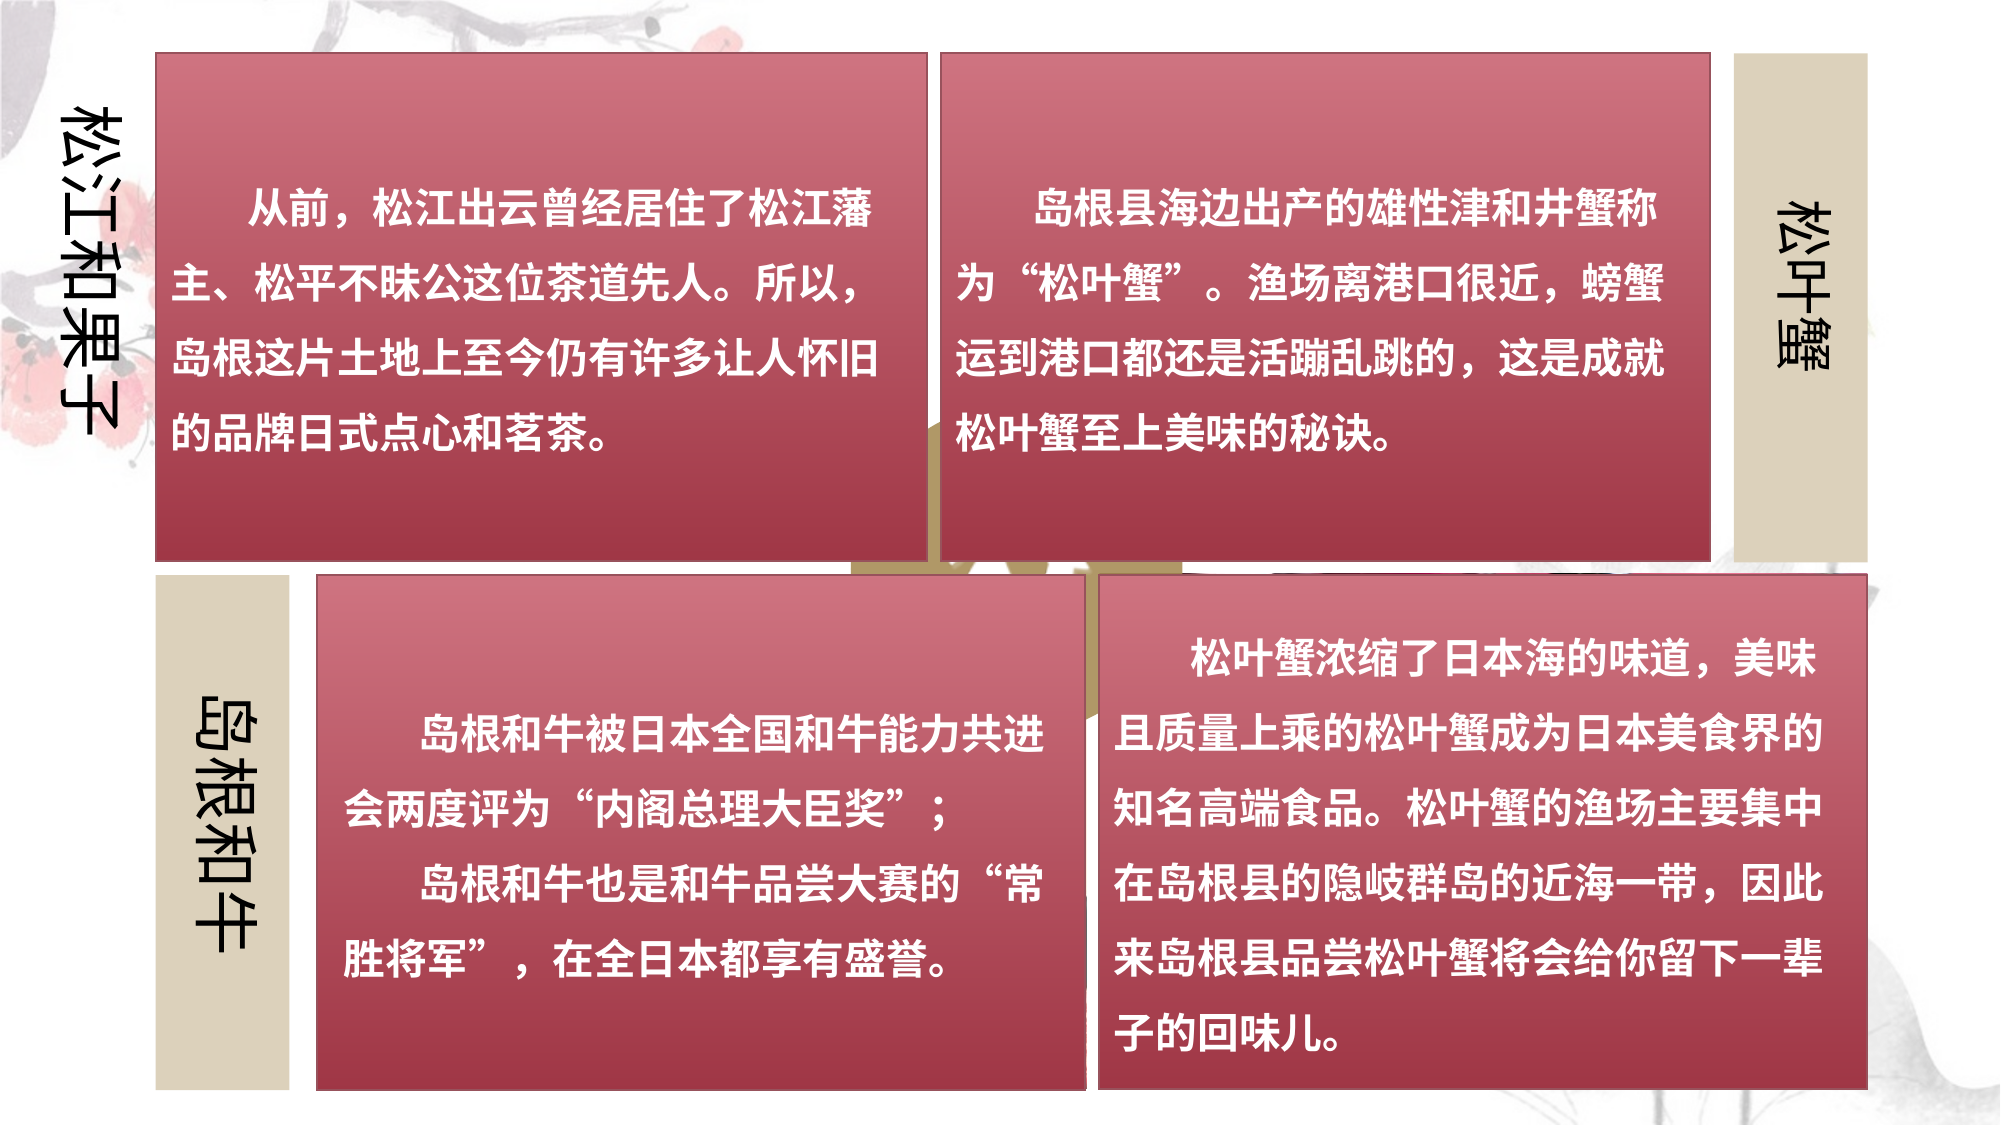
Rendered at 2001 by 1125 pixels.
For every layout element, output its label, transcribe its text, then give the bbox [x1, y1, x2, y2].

text_box 松江和果子 [29, 89, 141, 486]
text_box [928, 421, 940, 448]
text_box [850, 562, 905, 574]
text_box [1134, 562, 1183, 573]
text_box [1087, 675, 1098, 720]
text_box 岛根和牛 [164, 674, 276, 1043]
text_box 松叶蟹 [1747, 184, 1849, 391]
text_box [155, 574, 290, 1091]
picture [0, 0, 2001, 1125]
text_box [1733, 52, 1869, 563]
